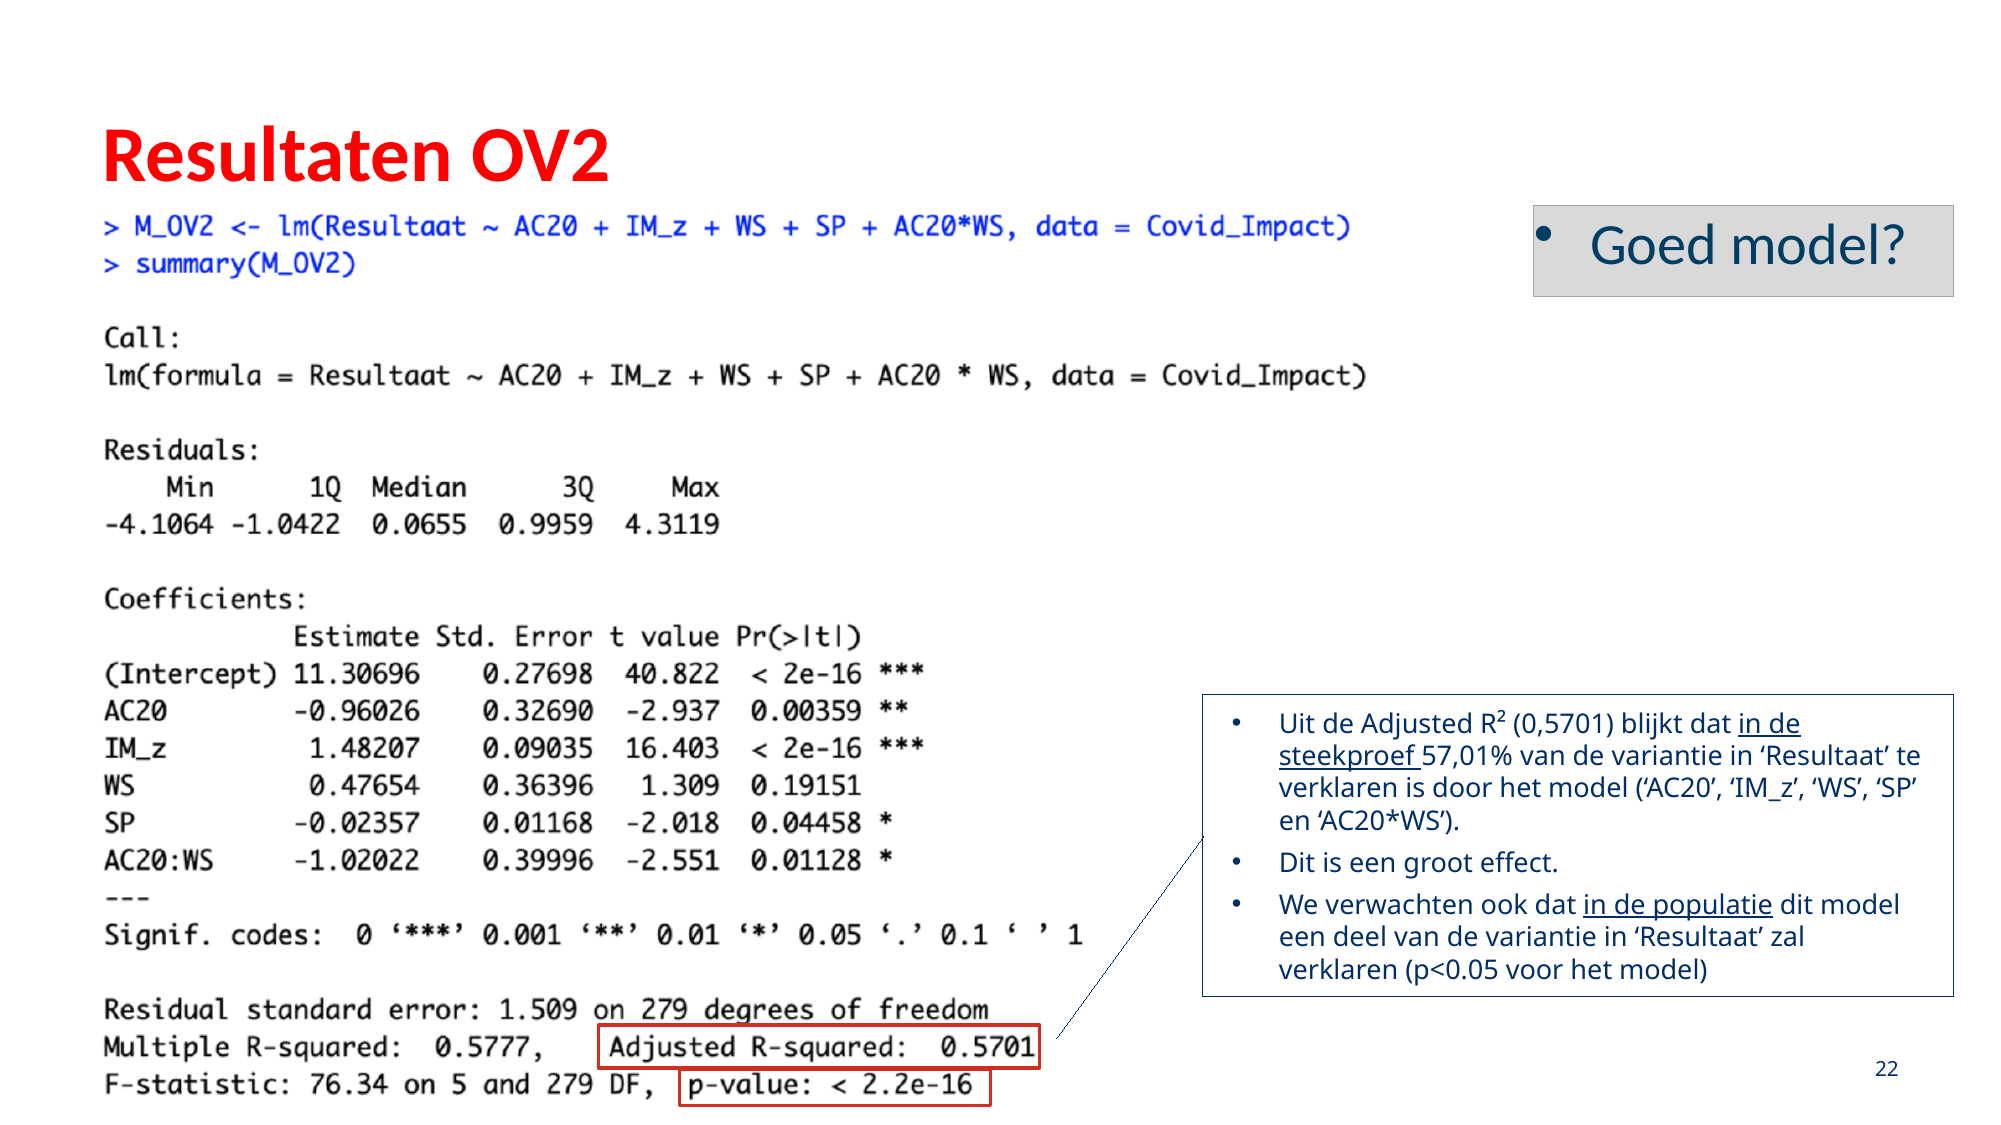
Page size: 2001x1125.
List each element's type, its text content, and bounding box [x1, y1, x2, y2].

picture [98, 205, 1373, 1106]
text_box Goed model? [1533, 205, 1954, 297]
title Resultaten OV2 [102, 101, 1898, 232]
slide_number 22 [1463, 1039, 1914, 1100]
text_box Uit de Adjusted R² (0,5701) blijkt dat in de steekproef 57,01% van de variantie in ‘Resultaat’ te verklaren is door het model (‘AC20’, ‘IM_z’, ‘WS’, ‘SP’ en ‘AC20*WS’). Dit is een groot effect. We verwachten ook dat in de populatie dit model een deel van de variantie in ‘Resultaat’ zal verklaren (p<0.05 voor het model) [1377, 694, 1954, 997]
